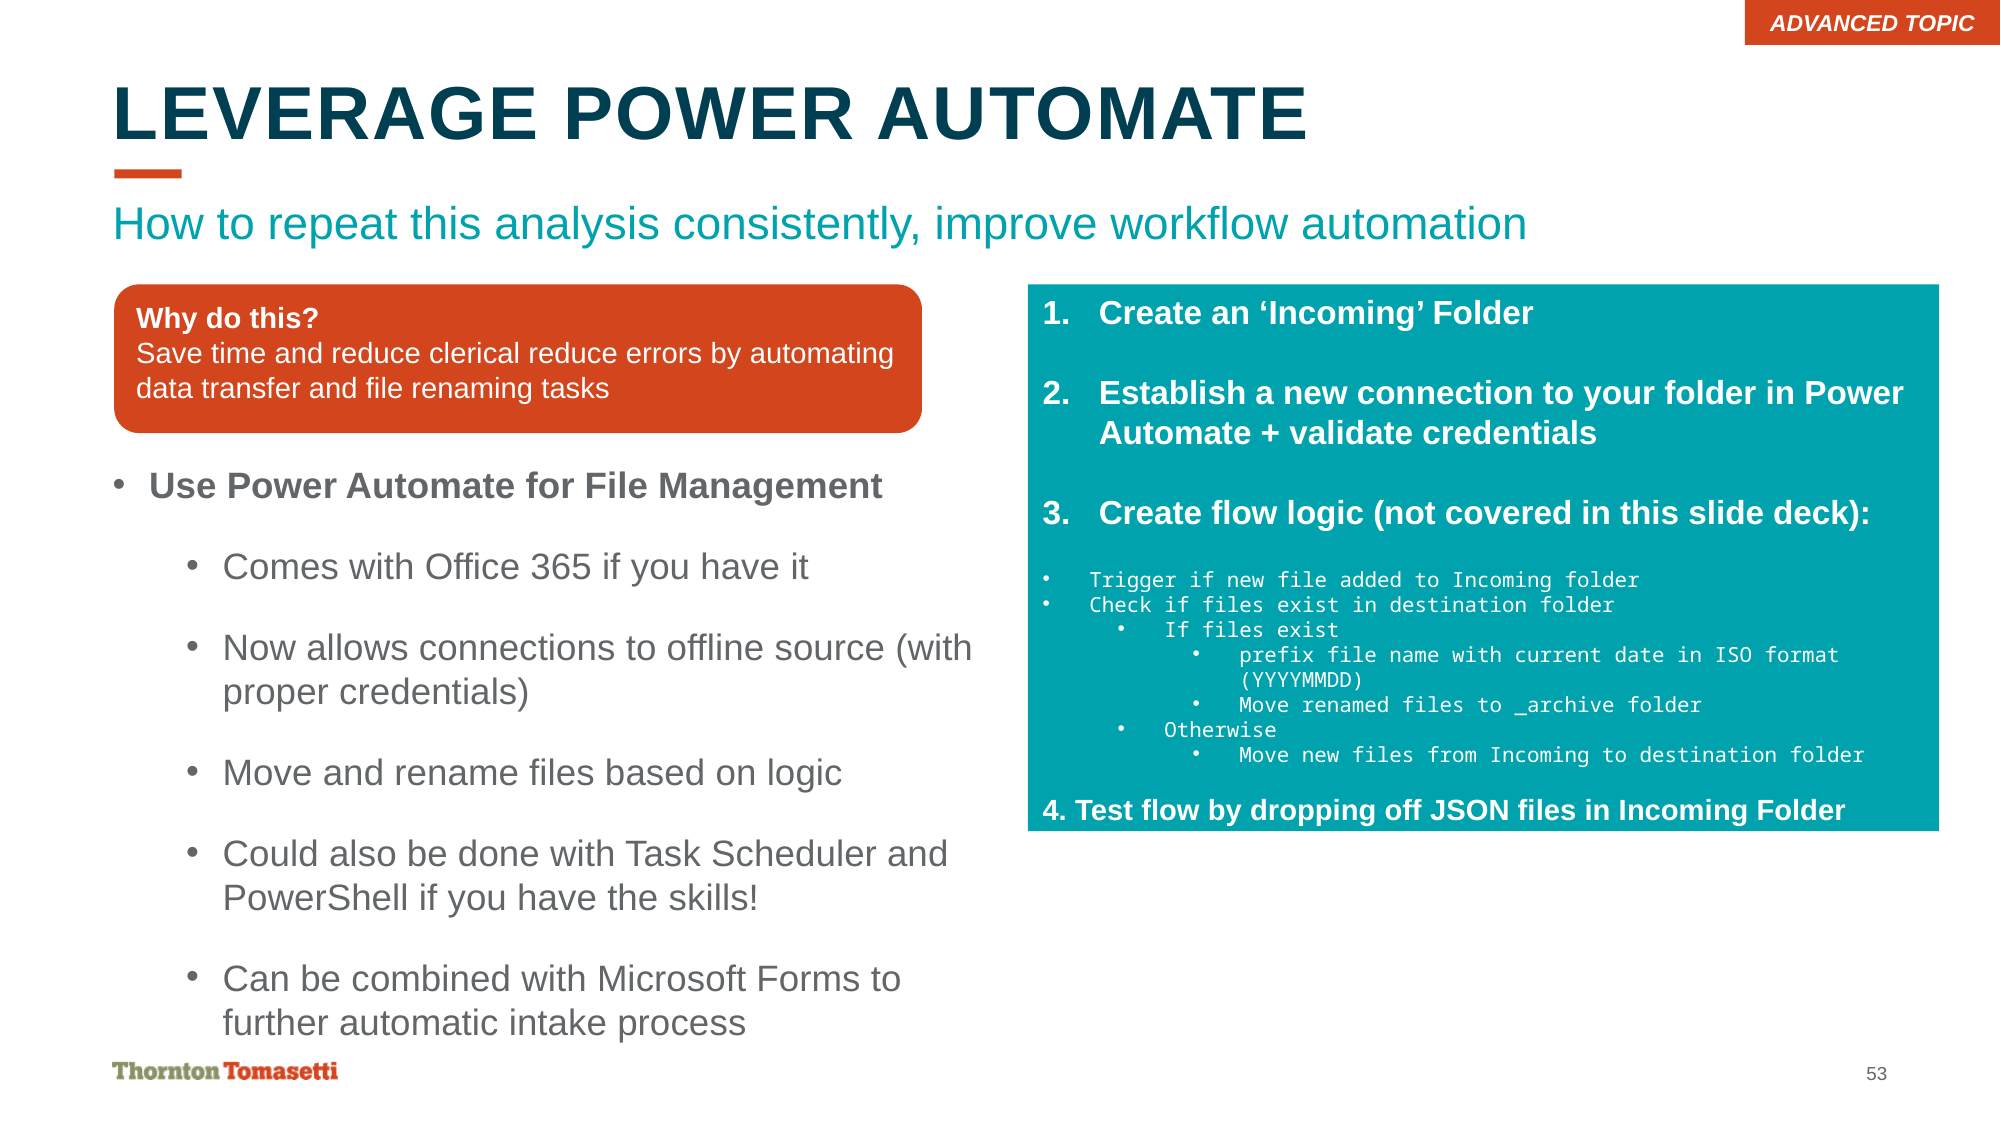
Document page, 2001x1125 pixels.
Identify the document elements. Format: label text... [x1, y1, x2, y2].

list How to repeat this analysis consistently, improve workflow automation [112, 193, 1888, 269]
text_box Why do this? Save time and reduce clerical reduce errors by automating data transfer and file renaming tasks [113, 283, 924, 435]
list Use Power Automate for File Management Comes with Office 365 if you have it Now allows connections to offline source (with proper credentials) Move and rename files based on logic Could also be done with Task Scheduler and PowerShell if you have the skills! Can be combined with Microsoft Forms to further automatic intake process [112, 462, 983, 1043]
slide_number 53 [1831, 1042, 1888, 1103]
text_box [113, 168, 183, 179]
text_box Create an ‘Incoming’ Folder Establish a new connection to your folder in Power Automate + validate credentials Create flow logic (not covered in this slide deck): Trigger if new file added to Incoming folder Check if files exist in destination folder If files exist prefix file name with current date in ISO format (YYYYMMDD) Move renamed files to _archive folder Otherwise Move new files from Incoming to destination folder 4. Test flow by dropping off JSON files in Incoming Folder [1027, 283, 1940, 832]
text_box ADVANCED TOPIC [1744, 0, 2000, 46]
picture [112, 1061, 338, 1080]
title Leverage Power Automate [112, 75, 1888, 170]
